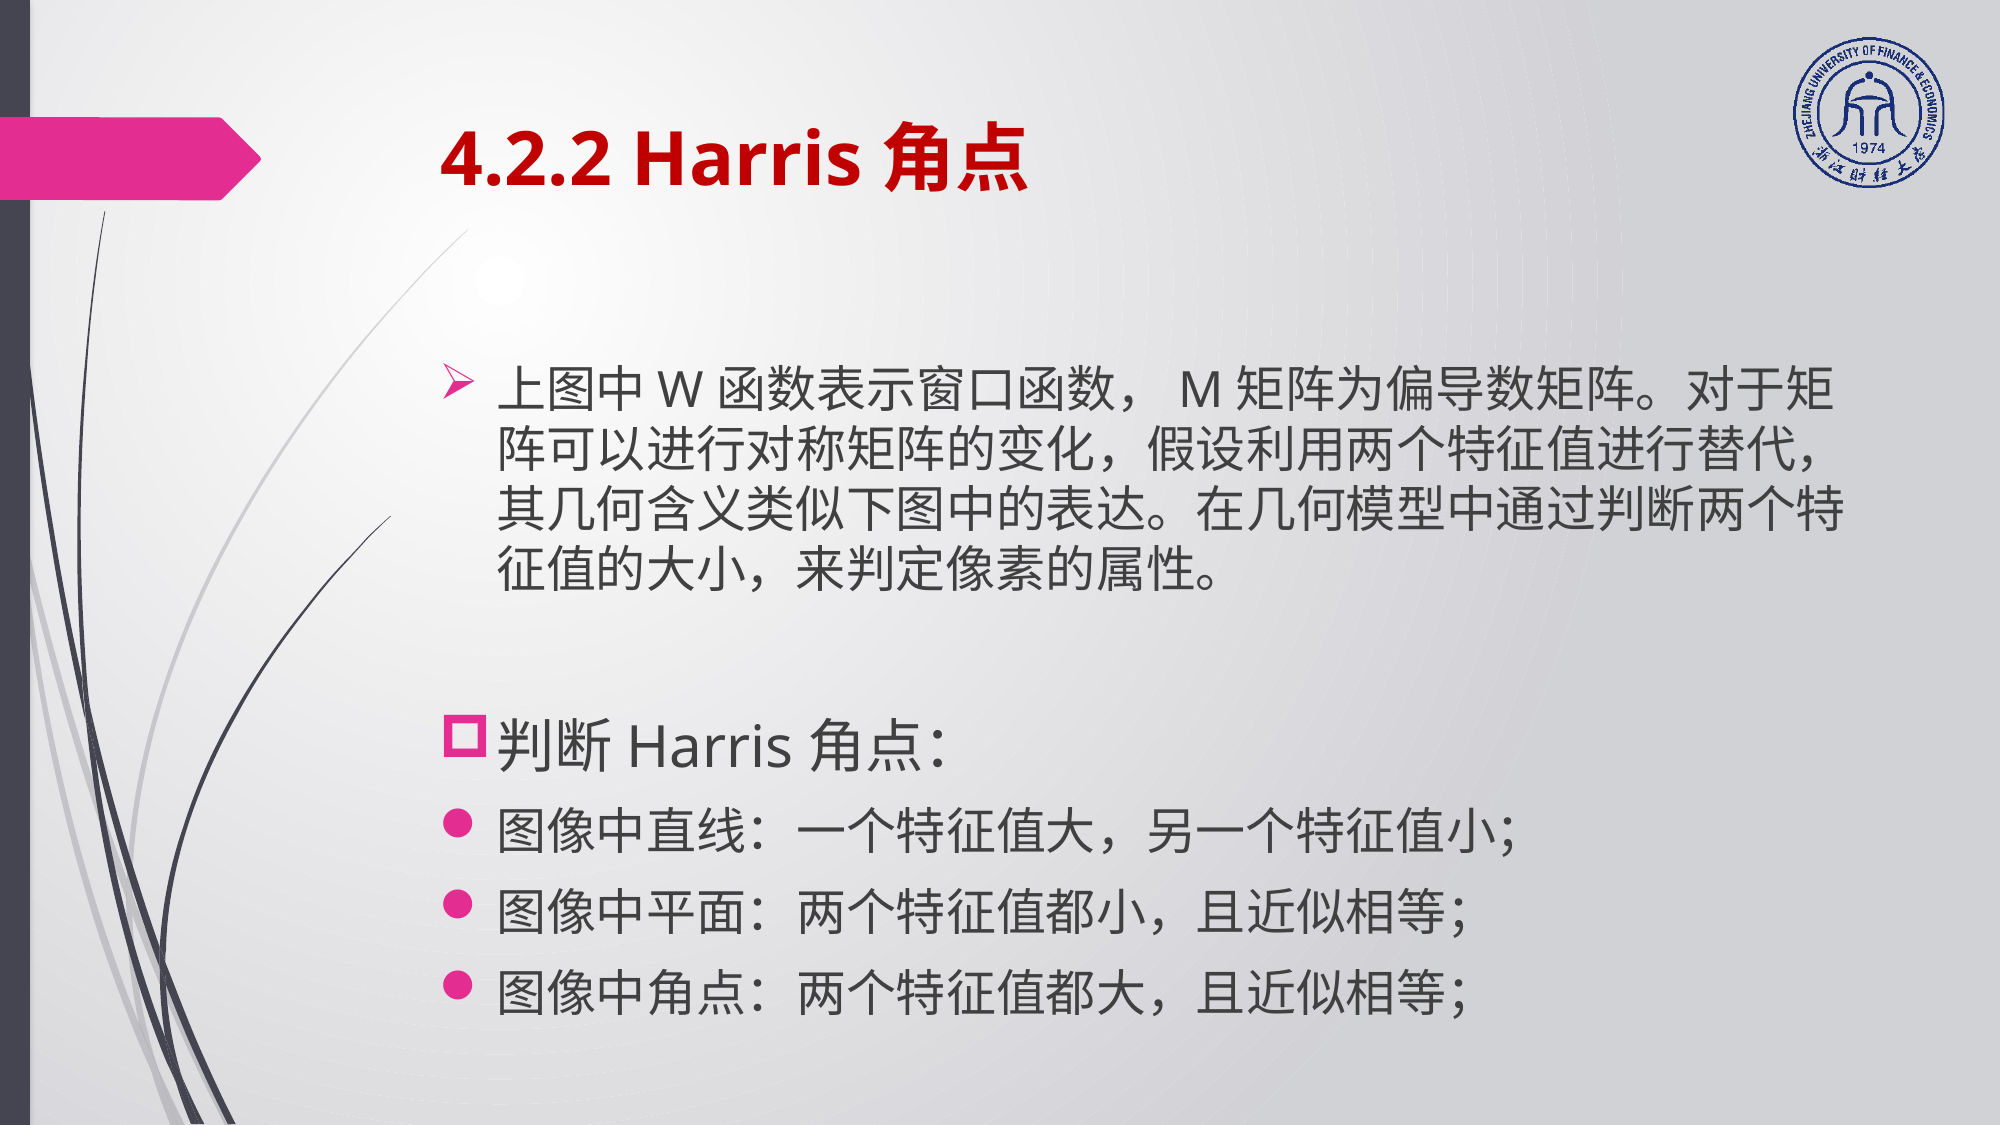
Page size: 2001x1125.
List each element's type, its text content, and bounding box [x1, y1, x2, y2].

title 4.2.2 Harris角点 [425, 102, 1888, 313]
list 上图中W函数表示窗口函数，M矩阵为偏导数矩阵。对于矩阵可以进行对称矩阵的变化，假设利用两个特征值进行替代，其几何含义类似下图中的表达。在几何模型中通过判断两个特征值的大小，来判定像素的属性。 判断Harris角点： 图像中直线：一个特征值大，另一个特征值小； 图像中平面：两个特征值都小，且近似相等； 图像中角点：两个特征值都大，且近似相等； [424, 350, 1888, 1083]
picture [1793, 37, 1945, 188]
